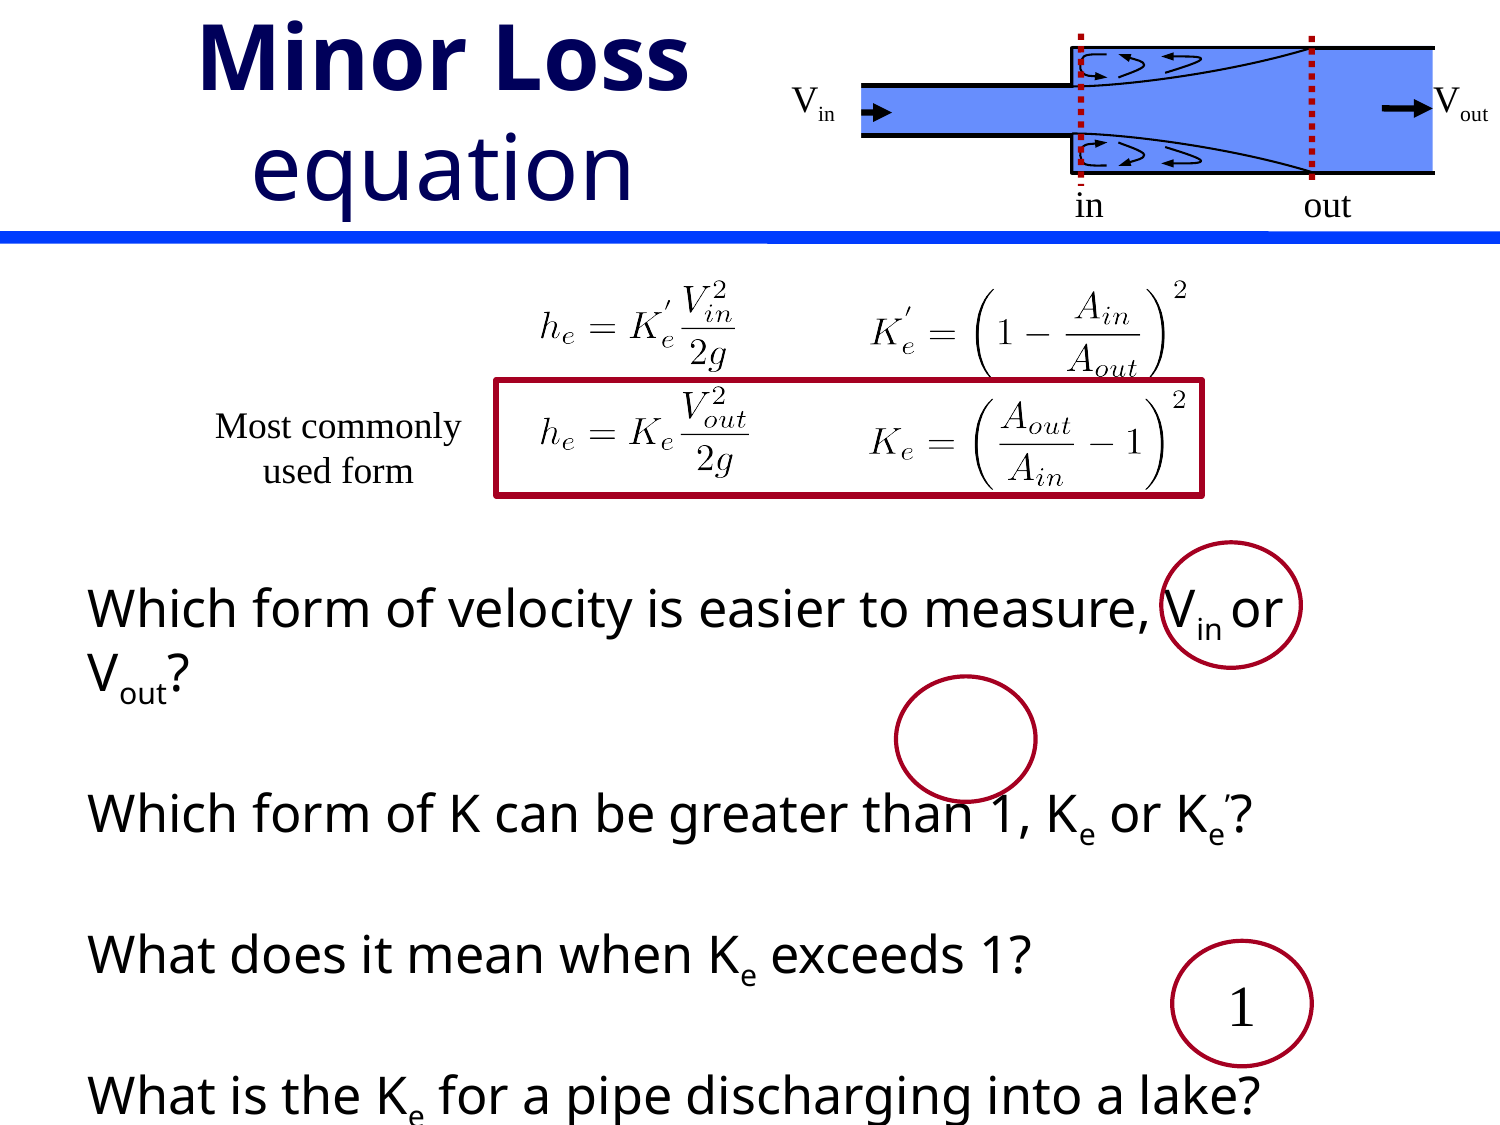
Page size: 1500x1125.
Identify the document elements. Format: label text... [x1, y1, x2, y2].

text_box out [1288, 181, 1382, 230]
text_box Vout [1441, 67, 1500, 134]
text_box 1 [1170, 938, 1314, 1069]
picture [870, 280, 1186, 379]
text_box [180, 379, 1202, 501]
text_box [1159, 540, 1303, 670]
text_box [709, 45, 1436, 174]
text_box [893, 674, 1038, 804]
text_box in [1059, 181, 1120, 233]
picture [541, 280, 735, 373]
title Three forms of Minor Loss equation [25, 38, 862, 226]
text_box Which form of velocity is easier to measure, Vin or Vout? Which form of K can be greater than 1, Ke or Ke’? What does it mean when Ke exceeds 1? What is the Ke for a pipe discharging into a lake? [73, 568, 1382, 1077]
